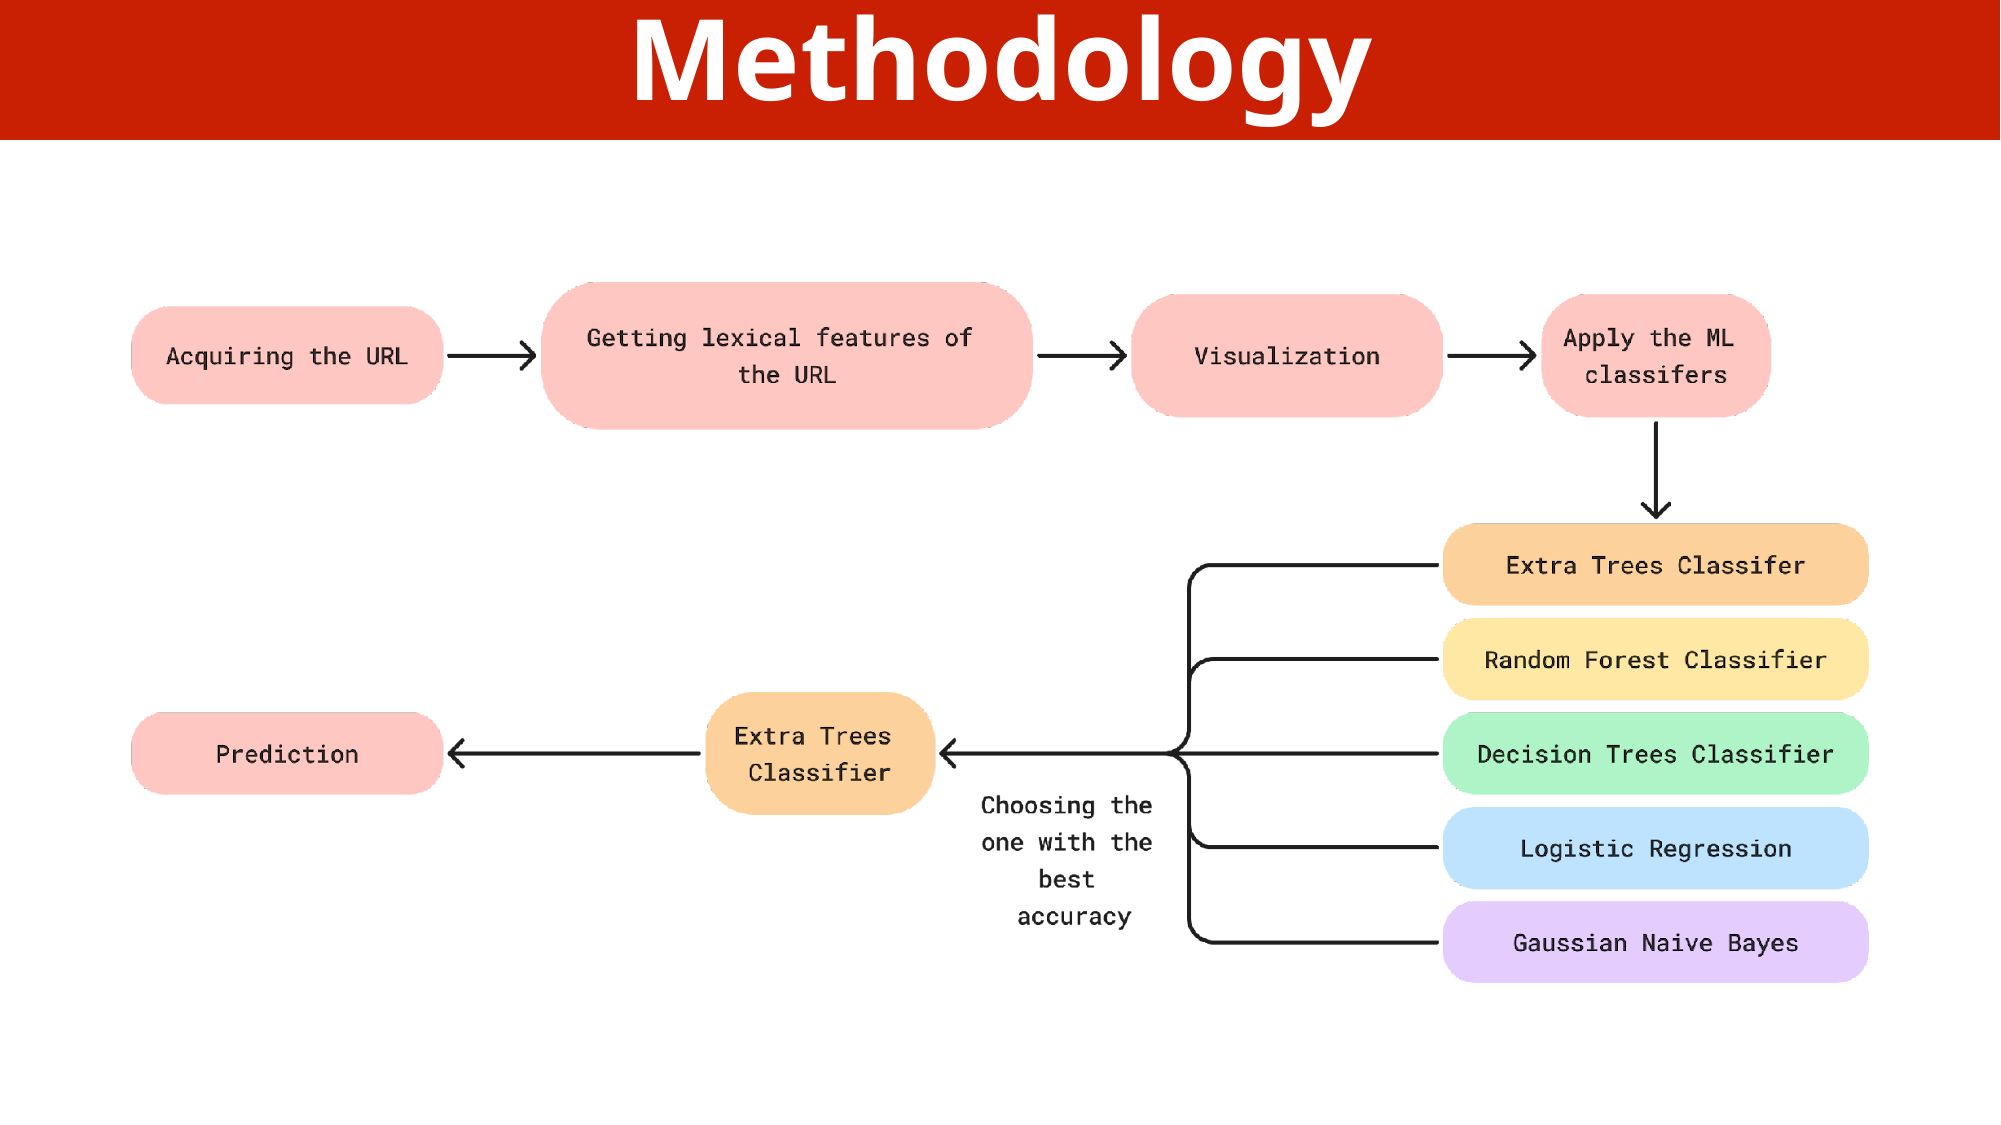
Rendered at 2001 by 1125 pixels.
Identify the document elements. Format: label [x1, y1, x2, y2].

text_box [0, 0, 2000, 141]
picture [0, 149, 2000, 1114]
